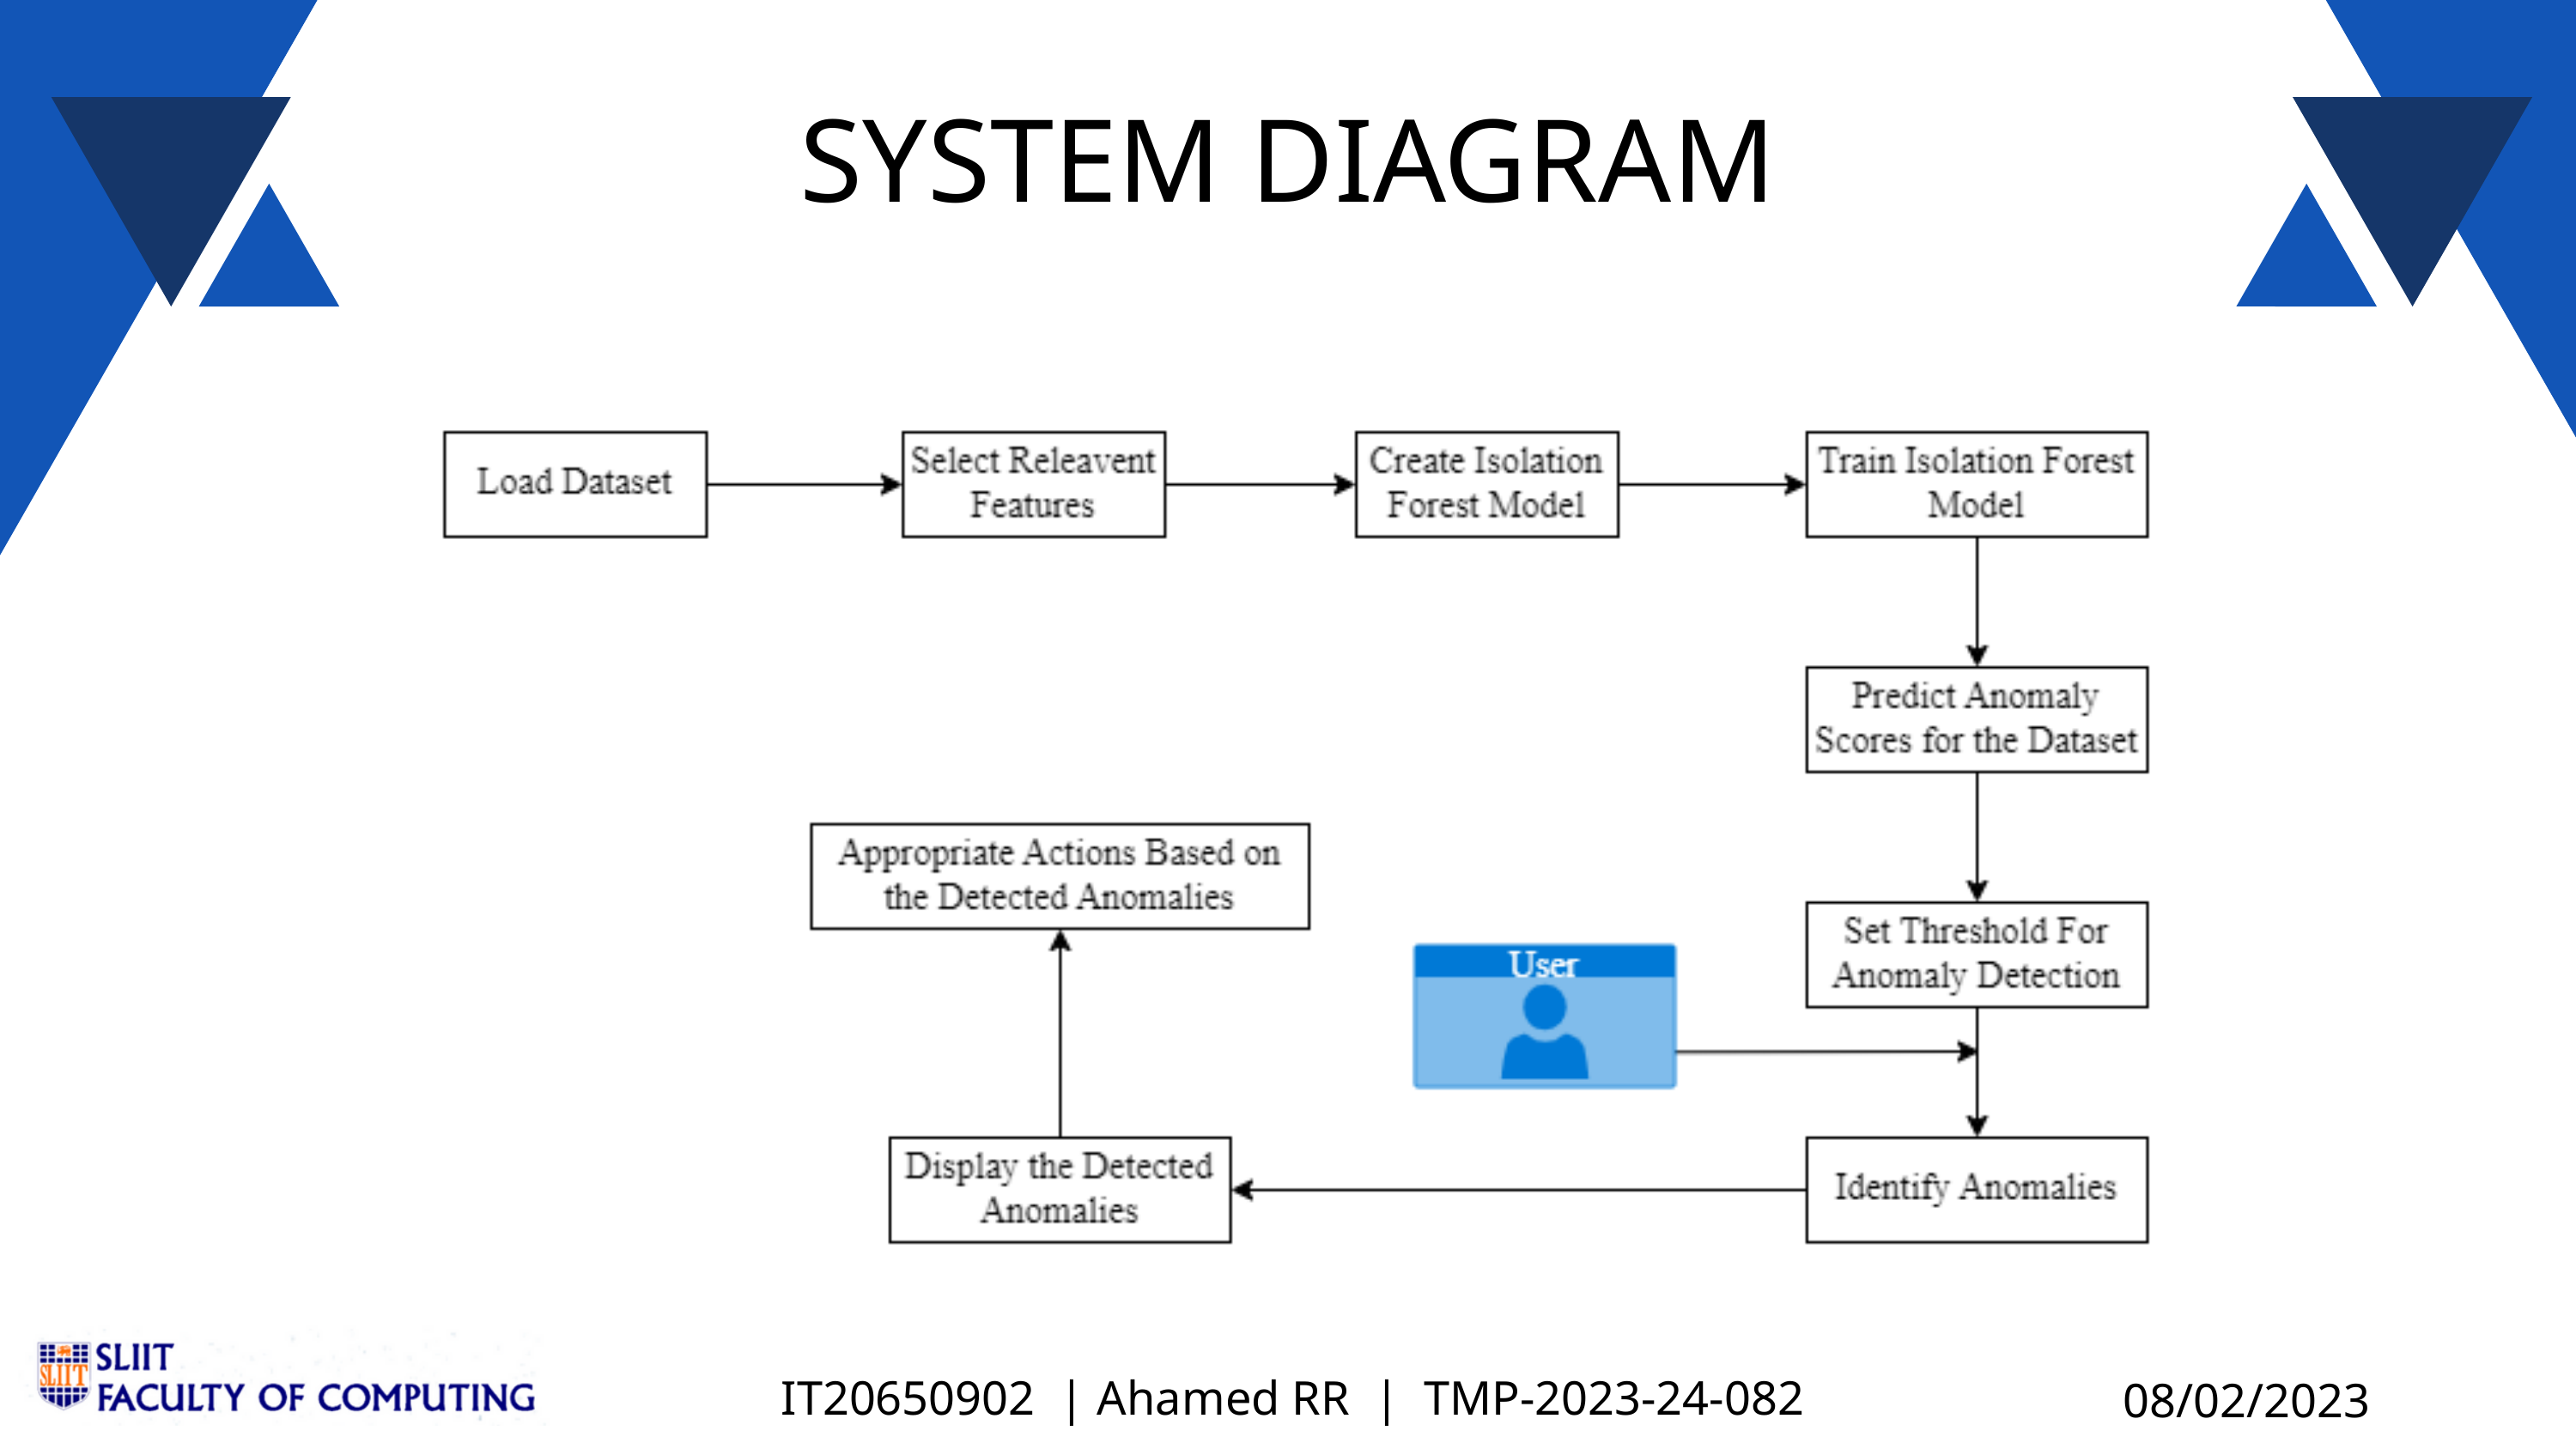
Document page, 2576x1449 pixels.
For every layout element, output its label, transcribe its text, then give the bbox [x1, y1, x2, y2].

text_box [18, 1319, 557, 1426]
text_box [2193, 0, 2576, 521]
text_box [0, 0, 430, 555]
text_box [374, 306, 2275, 1320]
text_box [2236, 183, 2378, 307]
text_box SYSTEM DIAGRAM [681, 88, 1895, 322]
text_box 08/02/2023 [2100, 1361, 2393, 1428]
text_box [2292, 96, 2533, 307]
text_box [198, 183, 340, 307]
text_box IT20650902 | Ahamed RR | TMP-2023-24-082 [687, 1359, 1899, 1425]
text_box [51, 96, 291, 307]
